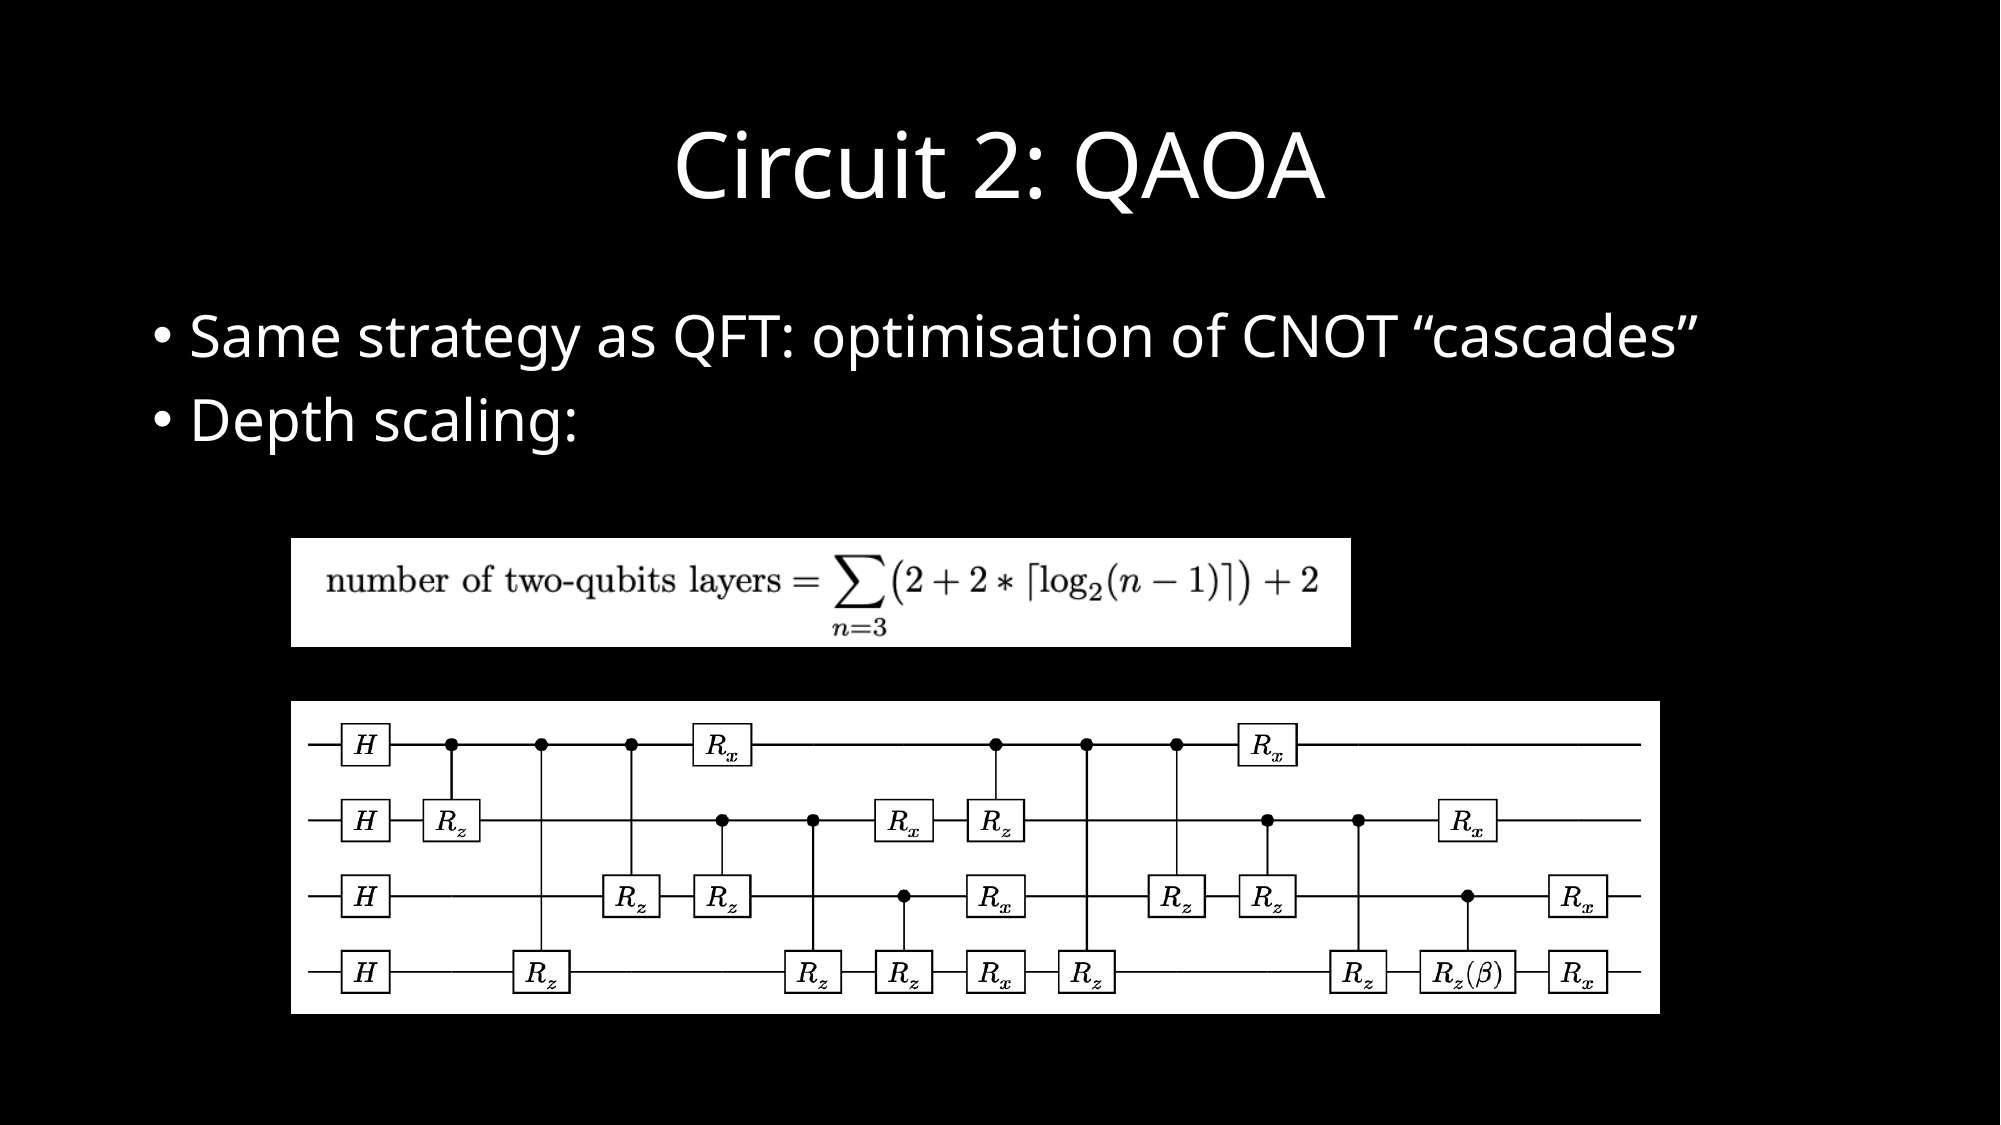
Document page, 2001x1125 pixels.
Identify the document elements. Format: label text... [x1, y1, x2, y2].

title Circuit 2: QAOA [137, 59, 1863, 278]
picture [291, 701, 1661, 1014]
picture [291, 538, 1351, 647]
list Same strategy as QFT: optimisation of CNOT “cascades” Depth scaling: [137, 299, 1863, 1014]
